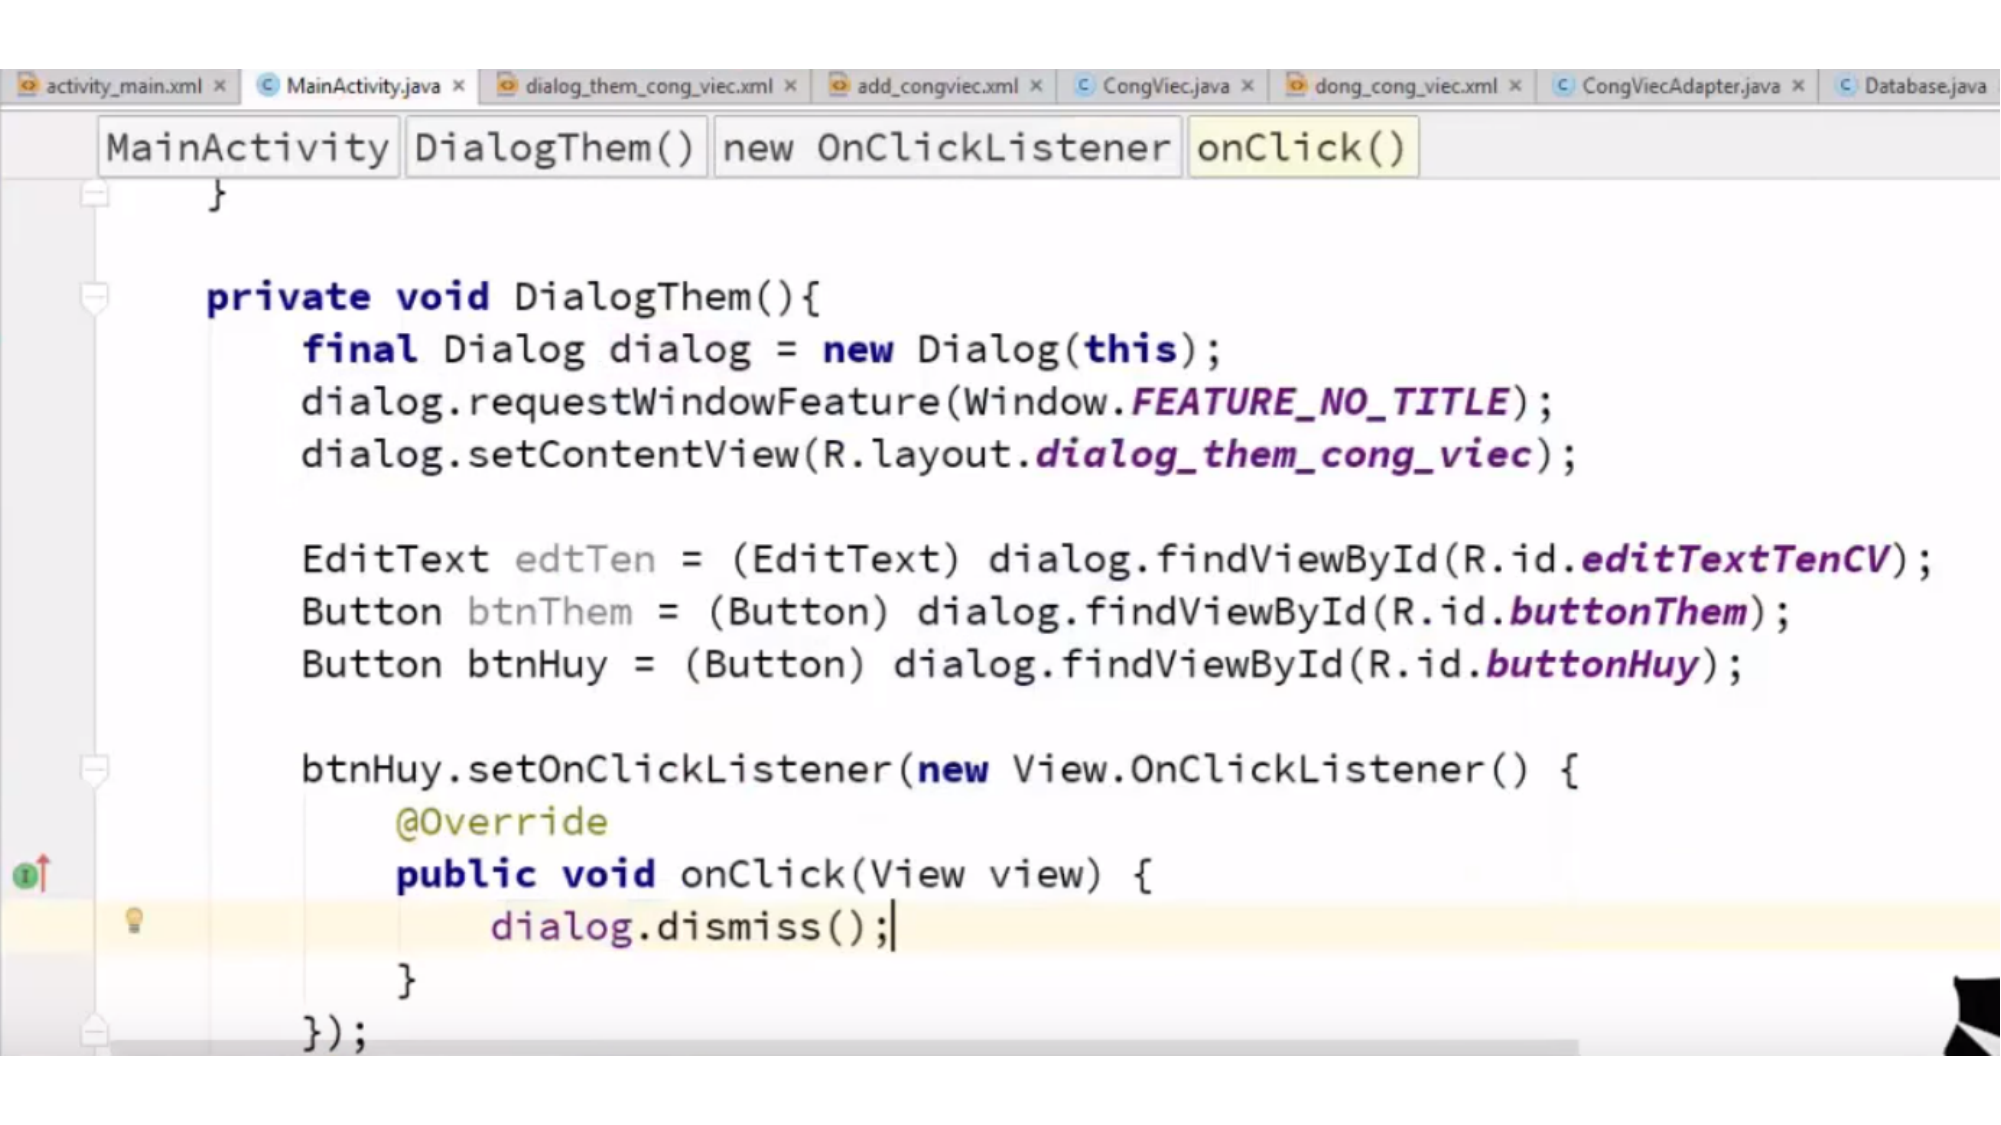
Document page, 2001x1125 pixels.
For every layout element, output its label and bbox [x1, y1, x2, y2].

picture [0, 69, 2000, 1056]
